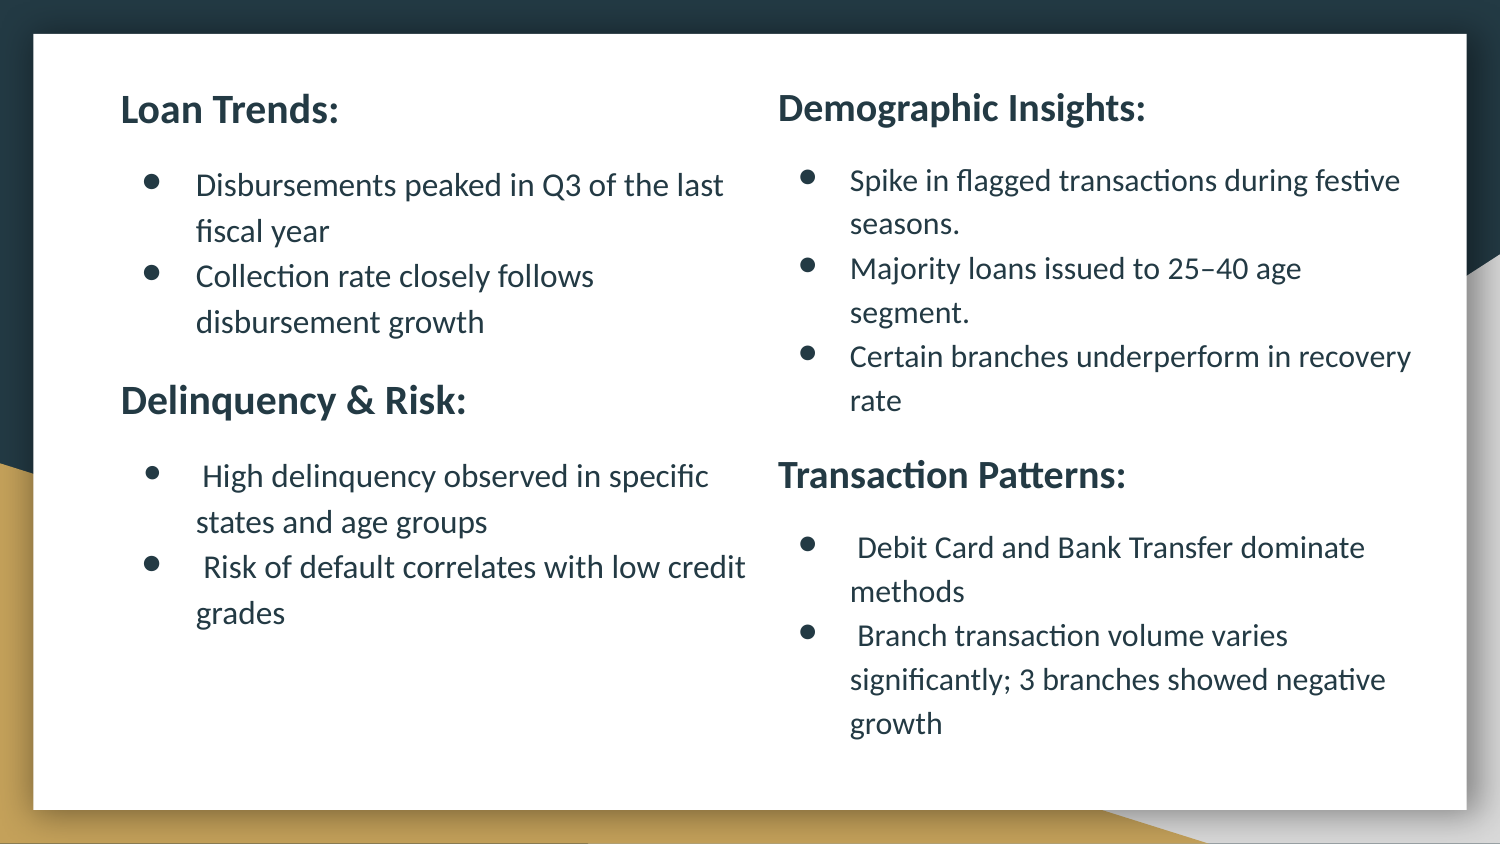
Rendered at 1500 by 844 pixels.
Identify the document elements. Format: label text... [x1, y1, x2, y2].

list Demographic Insights: Spike in flagged transactions during festive seasons. Majority loans issued to 25–40 age segment. Certain branches underperform in recovery rate Transaction Patterns: Debit Card and Bank Transfer dominate methods Branch transaction volume varies significantly; 3 branches showed negative growth [763, 59, 1429, 756]
list Loan Trends: Disbursements peaked in Q3 of the last fiscal year Collection rate closely follows disbursement growth Delinquency & Risk: High delinquency observed in specific states and age groups Risk of default correlates with low credit grades [105, 59, 764, 774]
